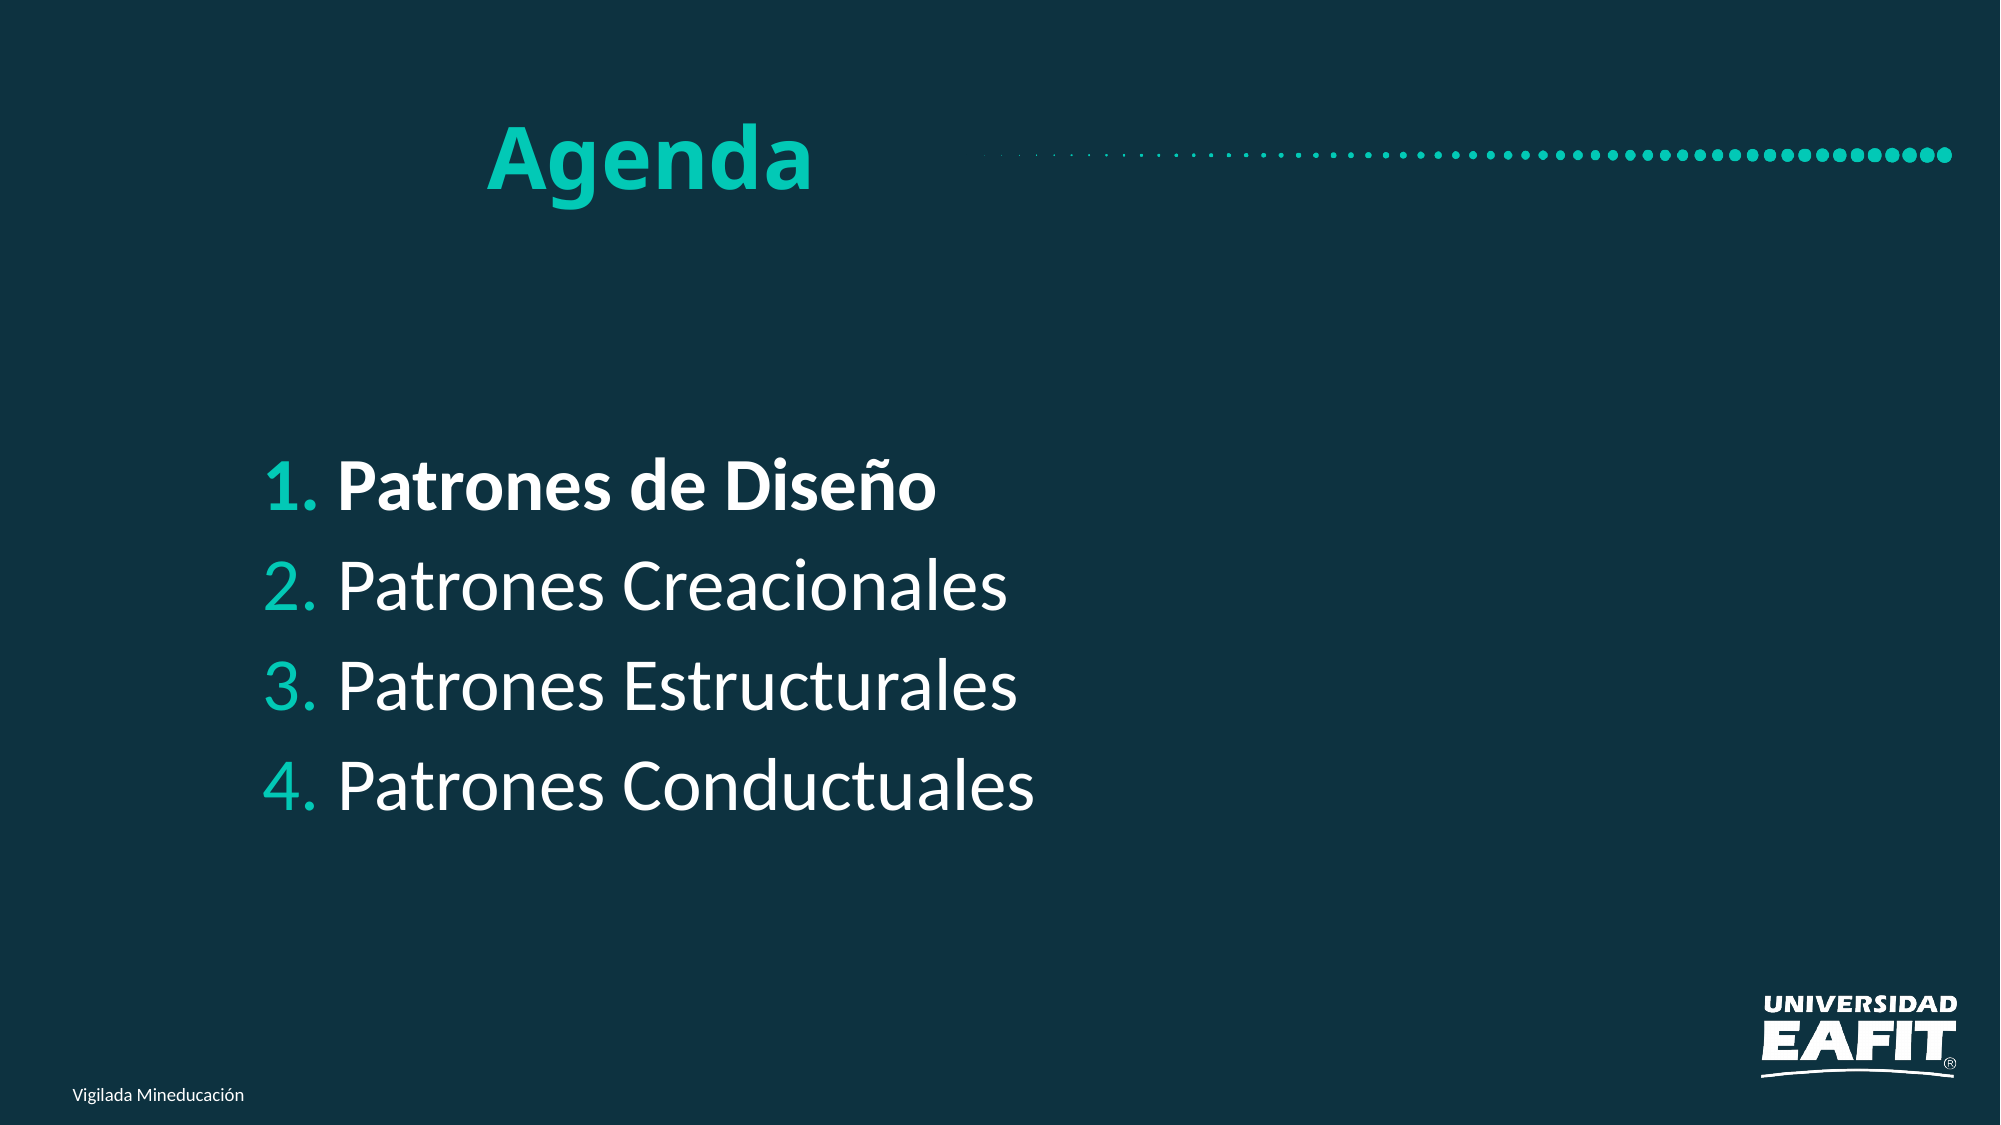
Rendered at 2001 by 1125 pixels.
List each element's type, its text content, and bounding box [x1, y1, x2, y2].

picture [1056, 147, 1952, 163]
picture [1761, 995, 1957, 1078]
title Agenda [247, 95, 1056, 215]
list Patrones de Diseño Patrones Creacionales Patrones Estructurales Patrones Conductuales [247, 266, 1892, 995]
